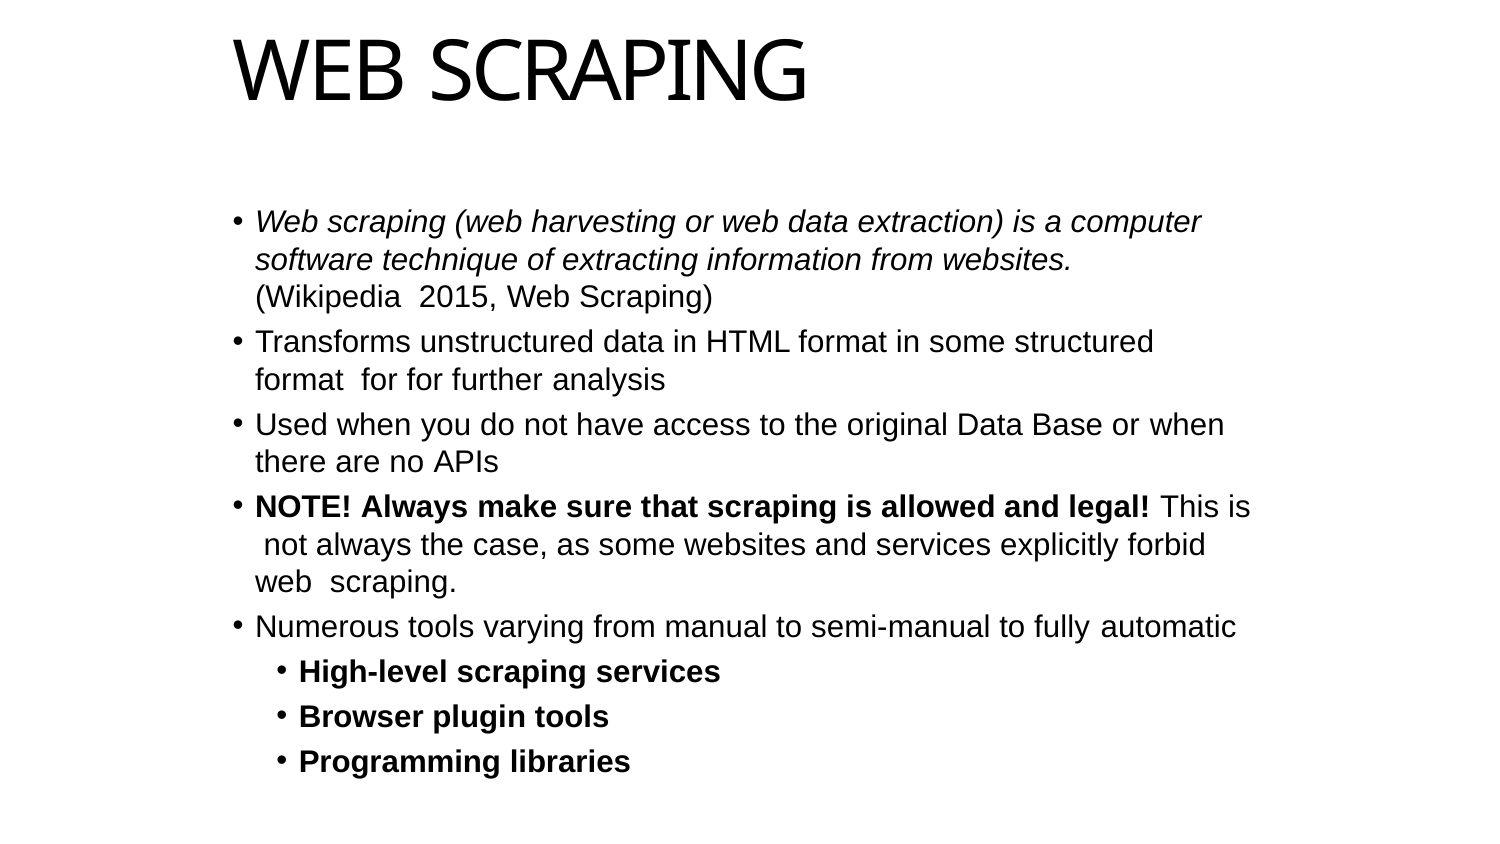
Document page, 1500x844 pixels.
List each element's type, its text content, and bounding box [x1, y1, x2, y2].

title WEB SCRAPING [231, 0, 840, 137]
text_box Web scraping (web harvesting or web data extraction) is a computer software technique of extracting information from websites. (Wikipedia 2015, Web Scraping) Transforms unstructured data in HTML format in some structured format for for further analysis Used when you do not have access to the original Data Base or when there are no APIs NOTE! Always make sure that scraping is allowed and legal! This is not always the case, as some websites and services explicitly forbid web scraping. Numerous tools varying from manual to semi-manual to fully automatic High-level scraping services Browser plugin tools Programming libraries [231, 200, 1260, 779]
